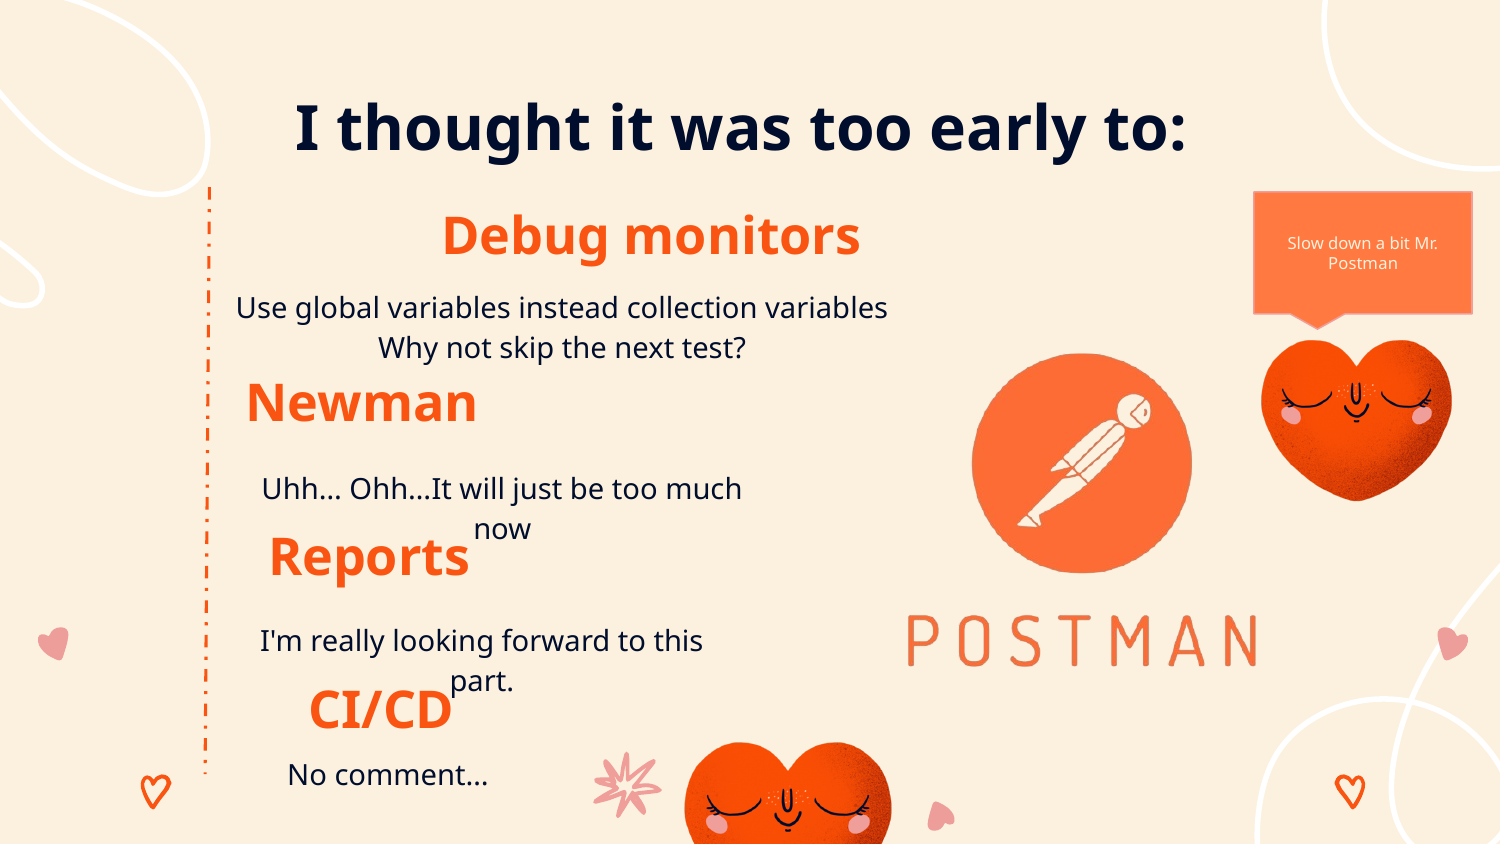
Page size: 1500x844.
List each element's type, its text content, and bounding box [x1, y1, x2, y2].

subtitle Newman [218, 358, 507, 448]
text_box Slow down a bit Mr. Postman [1253, 191, 1473, 314]
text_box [204, 186, 210, 775]
subtitle I'm really looking forward to this part. [218, 601, 746, 666]
subtitle No comment… [225, 735, 551, 793]
subtitle Debug monitors [218, 191, 1084, 281]
subtitle Reports [225, 512, 513, 601]
picture [669, 713, 897, 844]
subtitle CI/CD [218, 665, 545, 754]
title I thought it was too early to: [118, 72, 1382, 167]
subtitle Use global variables instead collection variables Why not skip the next test? [218, 281, 907, 363]
picture [817, 313, 1457, 679]
subtitle Uhh… Ohh…It will just be too much now [218, 450, 787, 515]
